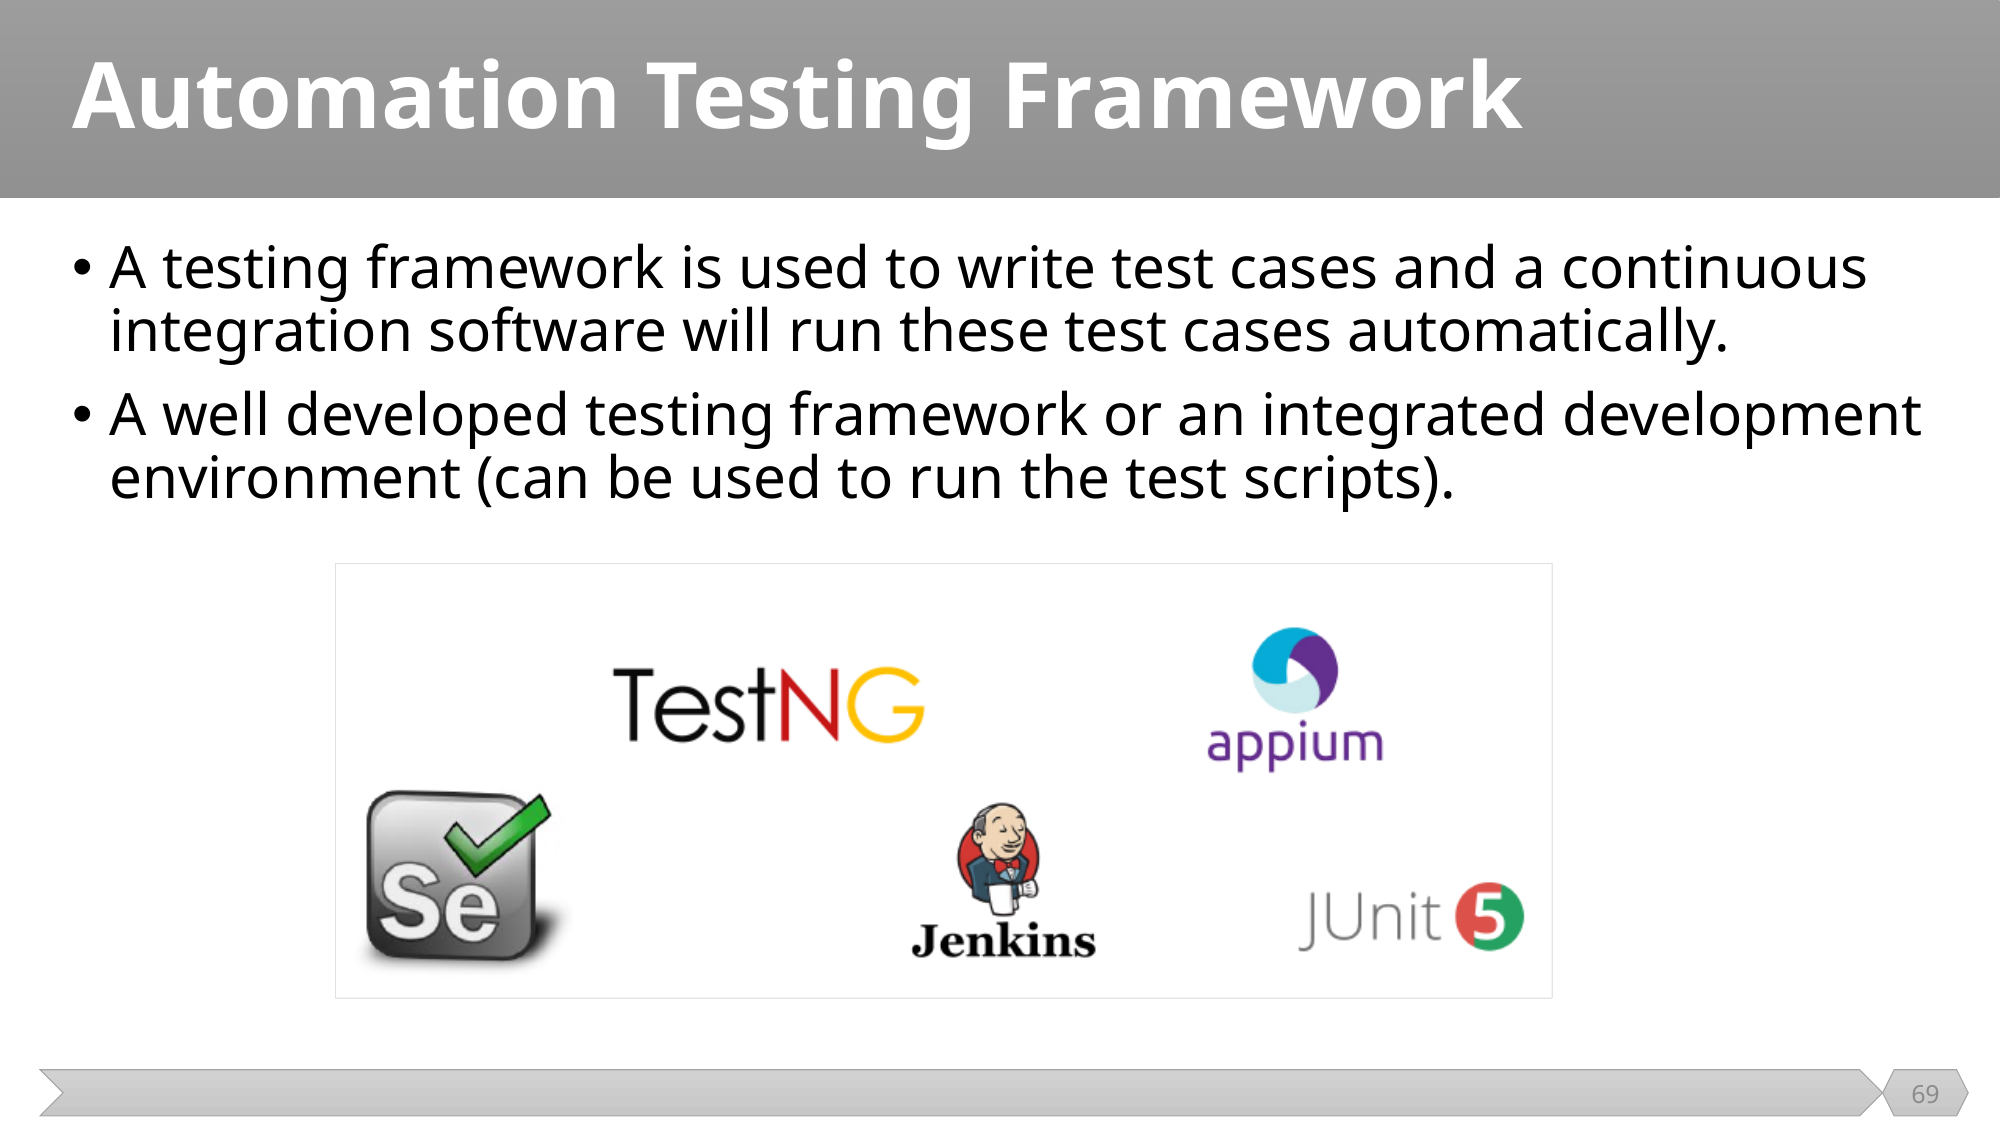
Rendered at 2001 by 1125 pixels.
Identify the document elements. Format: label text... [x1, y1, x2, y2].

picture [334, 562, 1554, 1000]
slide_number 69 [1882, 1065, 1969, 1125]
title Automation Testing Framework [56, 0, 1969, 199]
list A testing framework is used to write test cases and a continuous integration software will run these test cases automatically. A well developed testing framework or an integrated development environment (can be used to run the test scripts). [56, 230, 1969, 1010]
